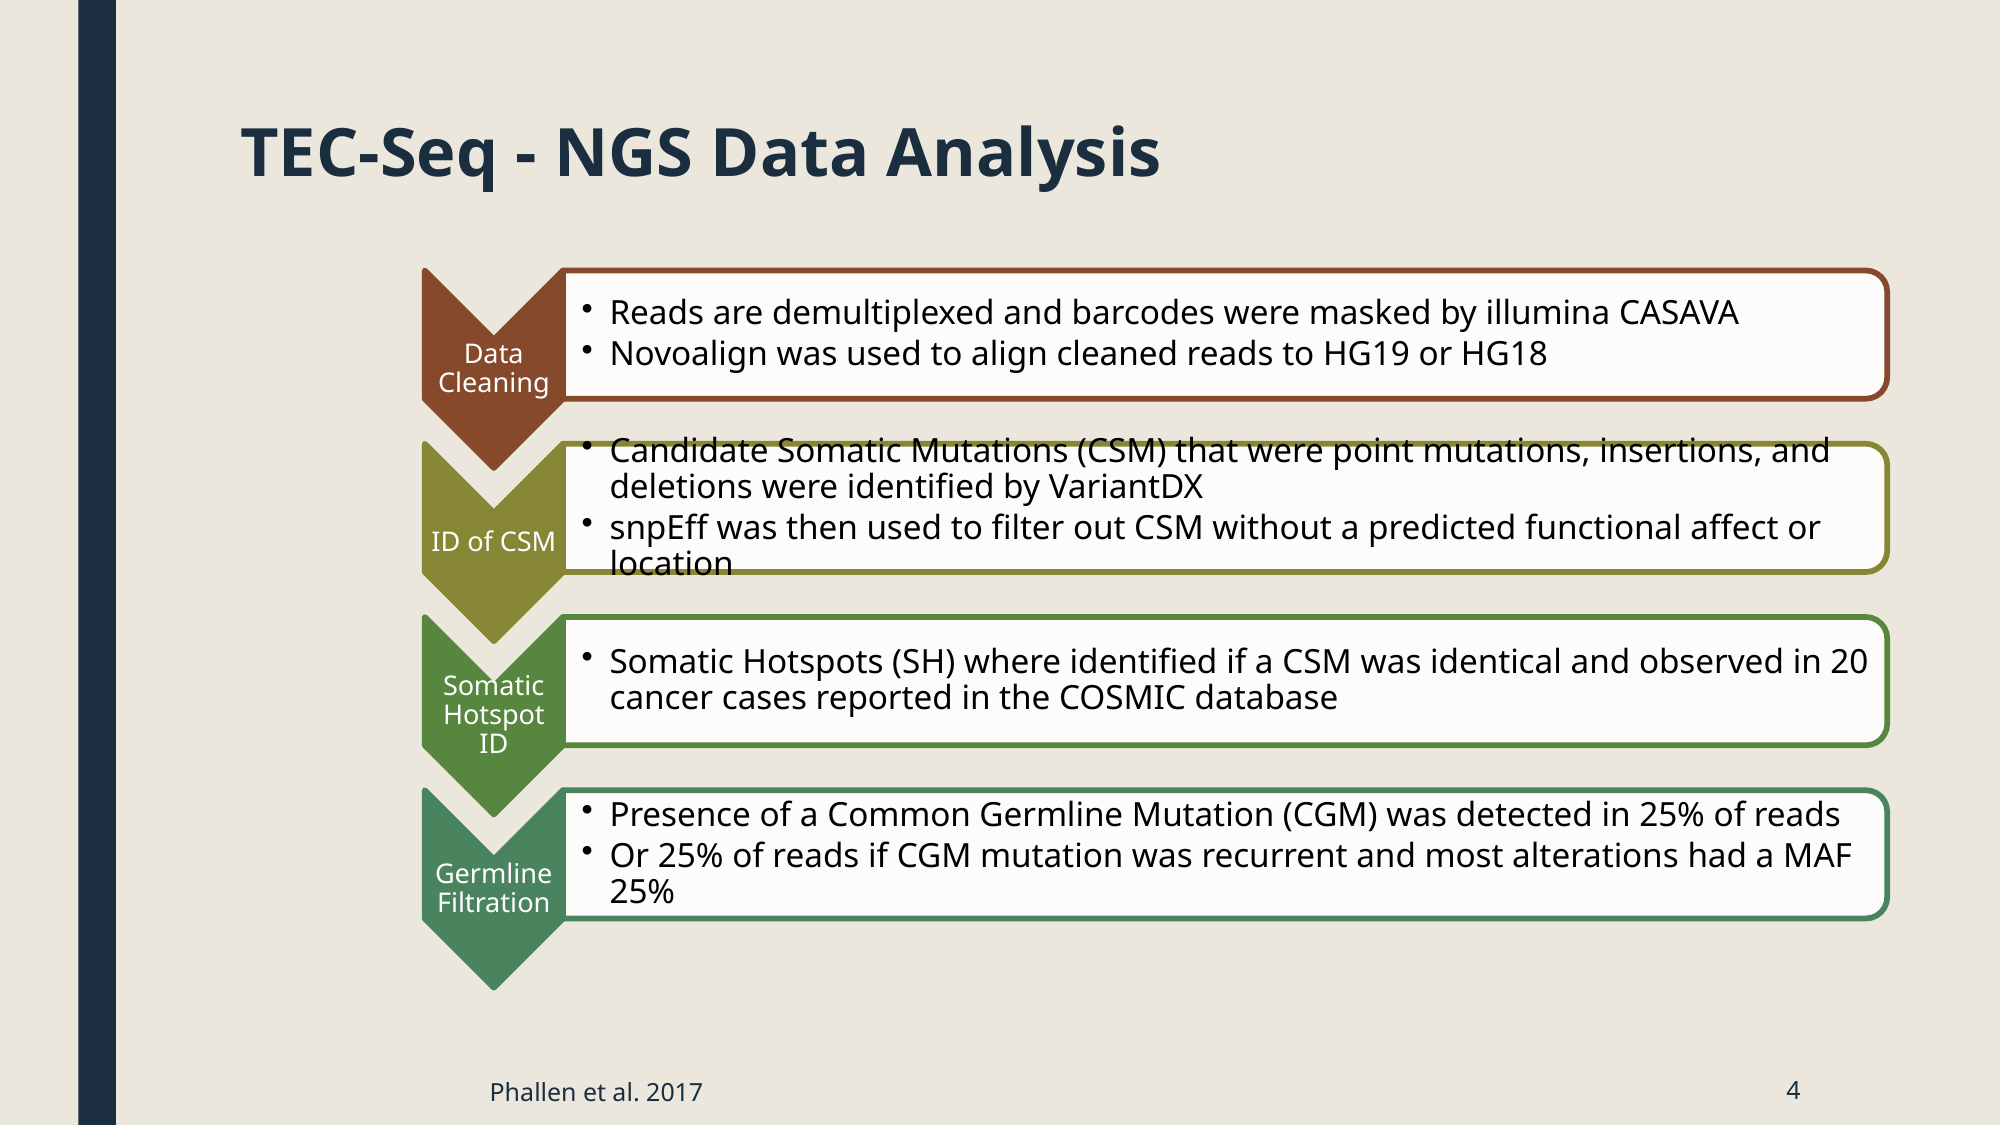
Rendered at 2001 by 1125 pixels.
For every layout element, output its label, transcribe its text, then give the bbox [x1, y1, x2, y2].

footer Phallen et al. 2017 [474, 1058, 1505, 1125]
slide_number 11 [1553, 1058, 1816, 1125]
title TEC-Seq - NGS Data Analysis [225, 112, 1800, 234]
